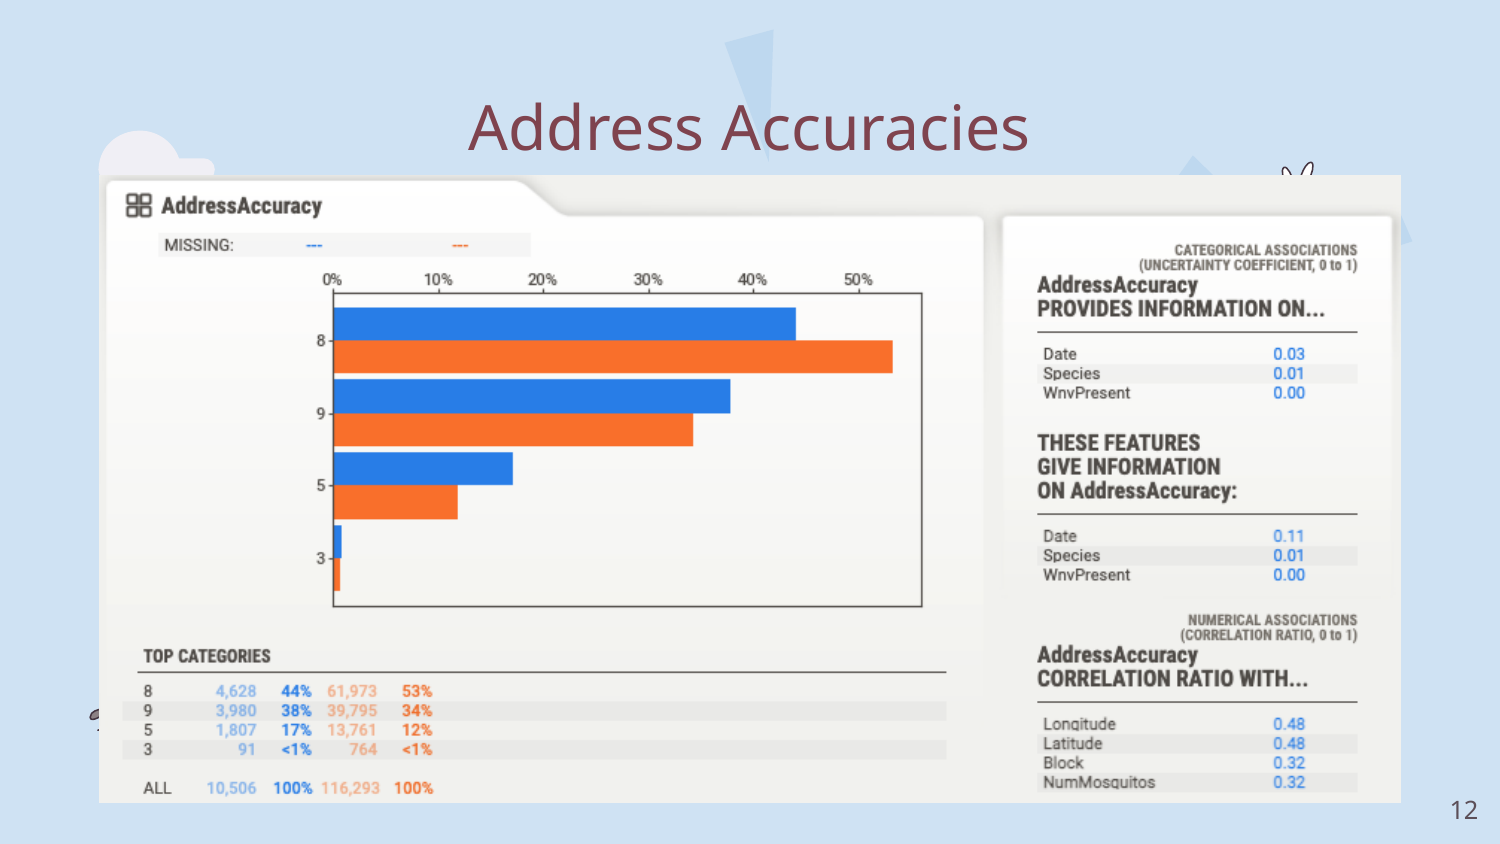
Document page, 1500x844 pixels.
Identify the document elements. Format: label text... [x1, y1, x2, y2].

title Address Accuracies [116, 72, 1383, 167]
slide_number ‹#› [1403, 779, 1494, 844]
picture [99, 175, 1401, 803]
